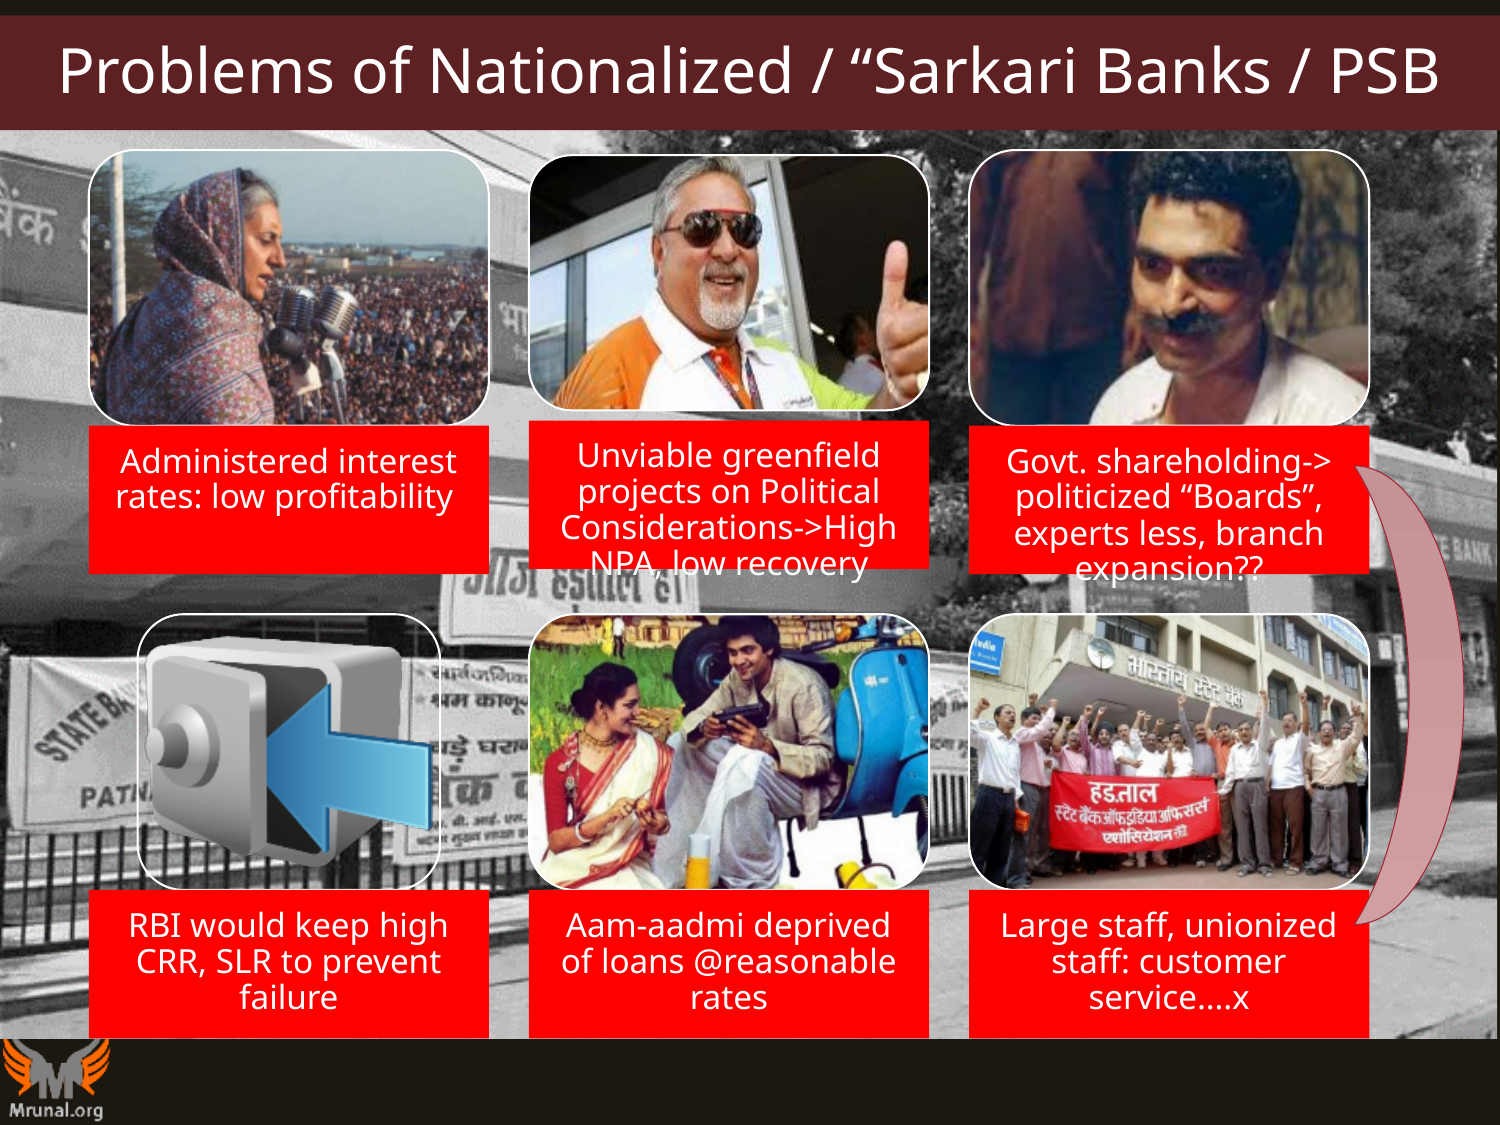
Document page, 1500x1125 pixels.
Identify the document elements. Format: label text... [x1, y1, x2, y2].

title Problems of Nationalized / “Sarkari Banks / PSB [0, 12, 1500, 134]
picture [0, 1039, 114, 1125]
picture [0, 130, 1498, 149]
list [0, 149, 1500, 1039]
